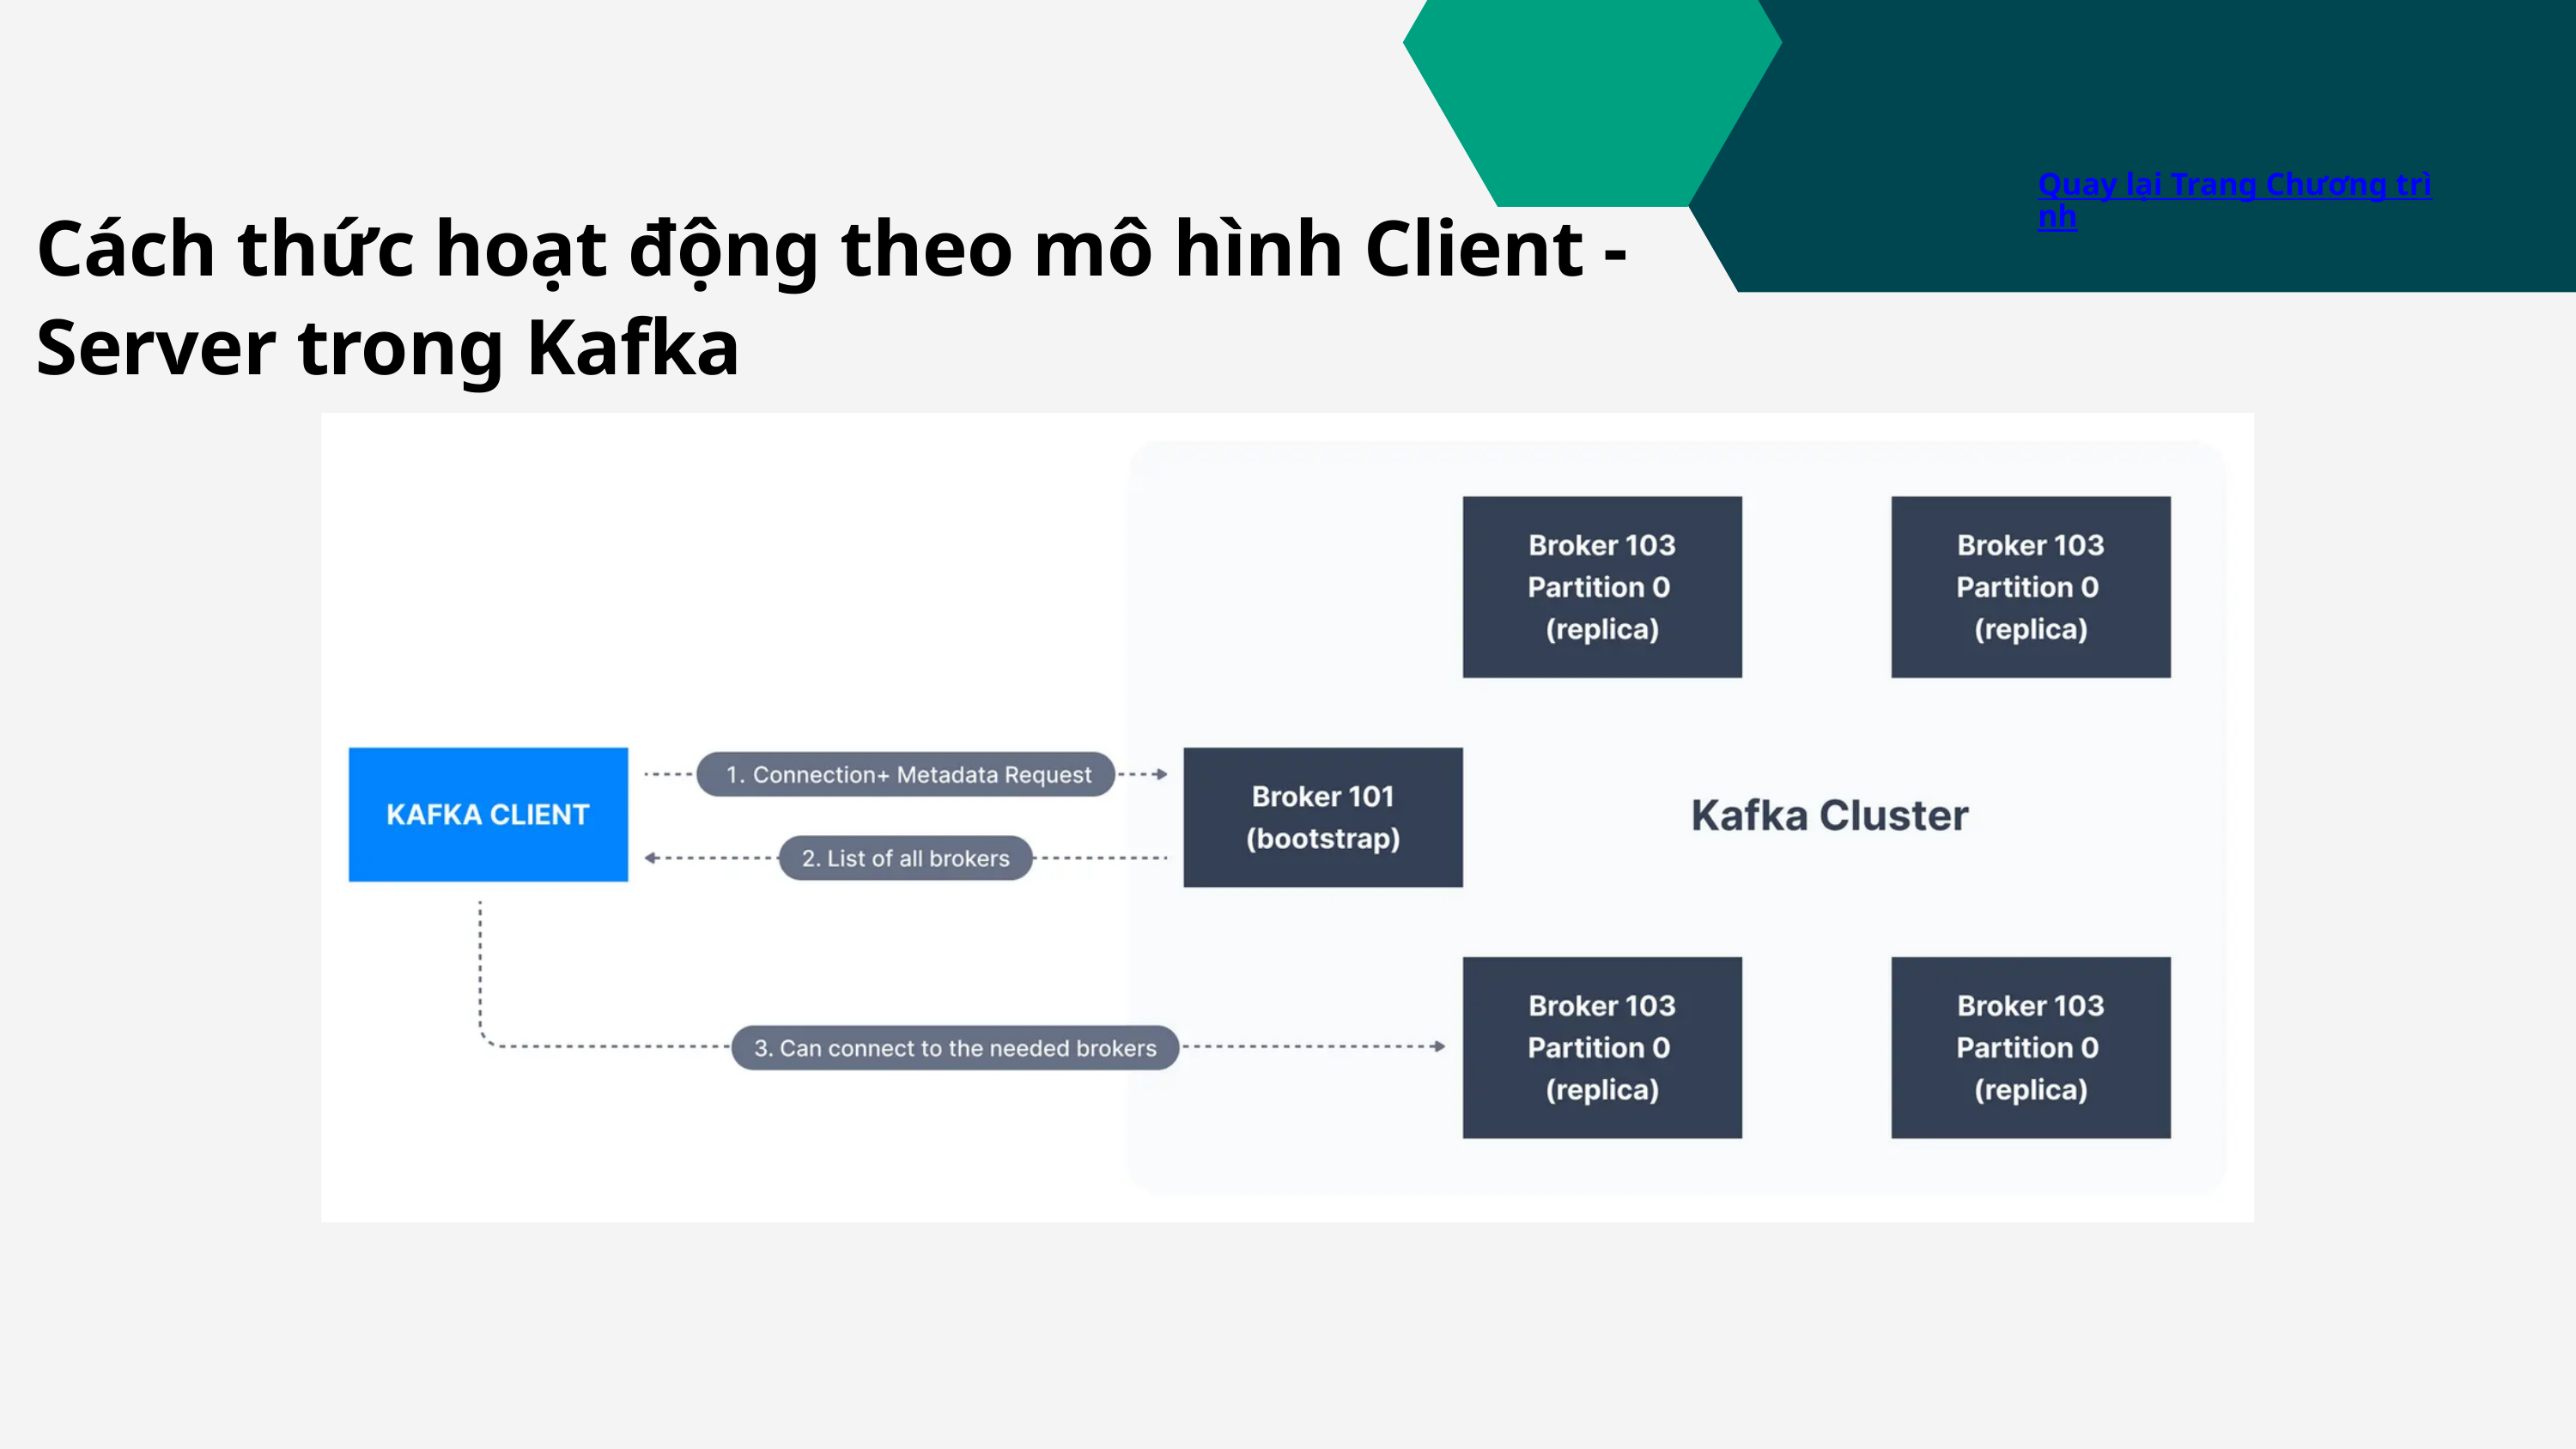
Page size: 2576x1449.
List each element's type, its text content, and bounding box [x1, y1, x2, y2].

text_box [1402, 0, 1783, 208]
text_box [321, 413, 2255, 1222]
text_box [1485, 0, 2576, 293]
text_box Cách thức hoạt động theo mô hình Client - Server trong Kafka [35, 191, 1697, 391]
